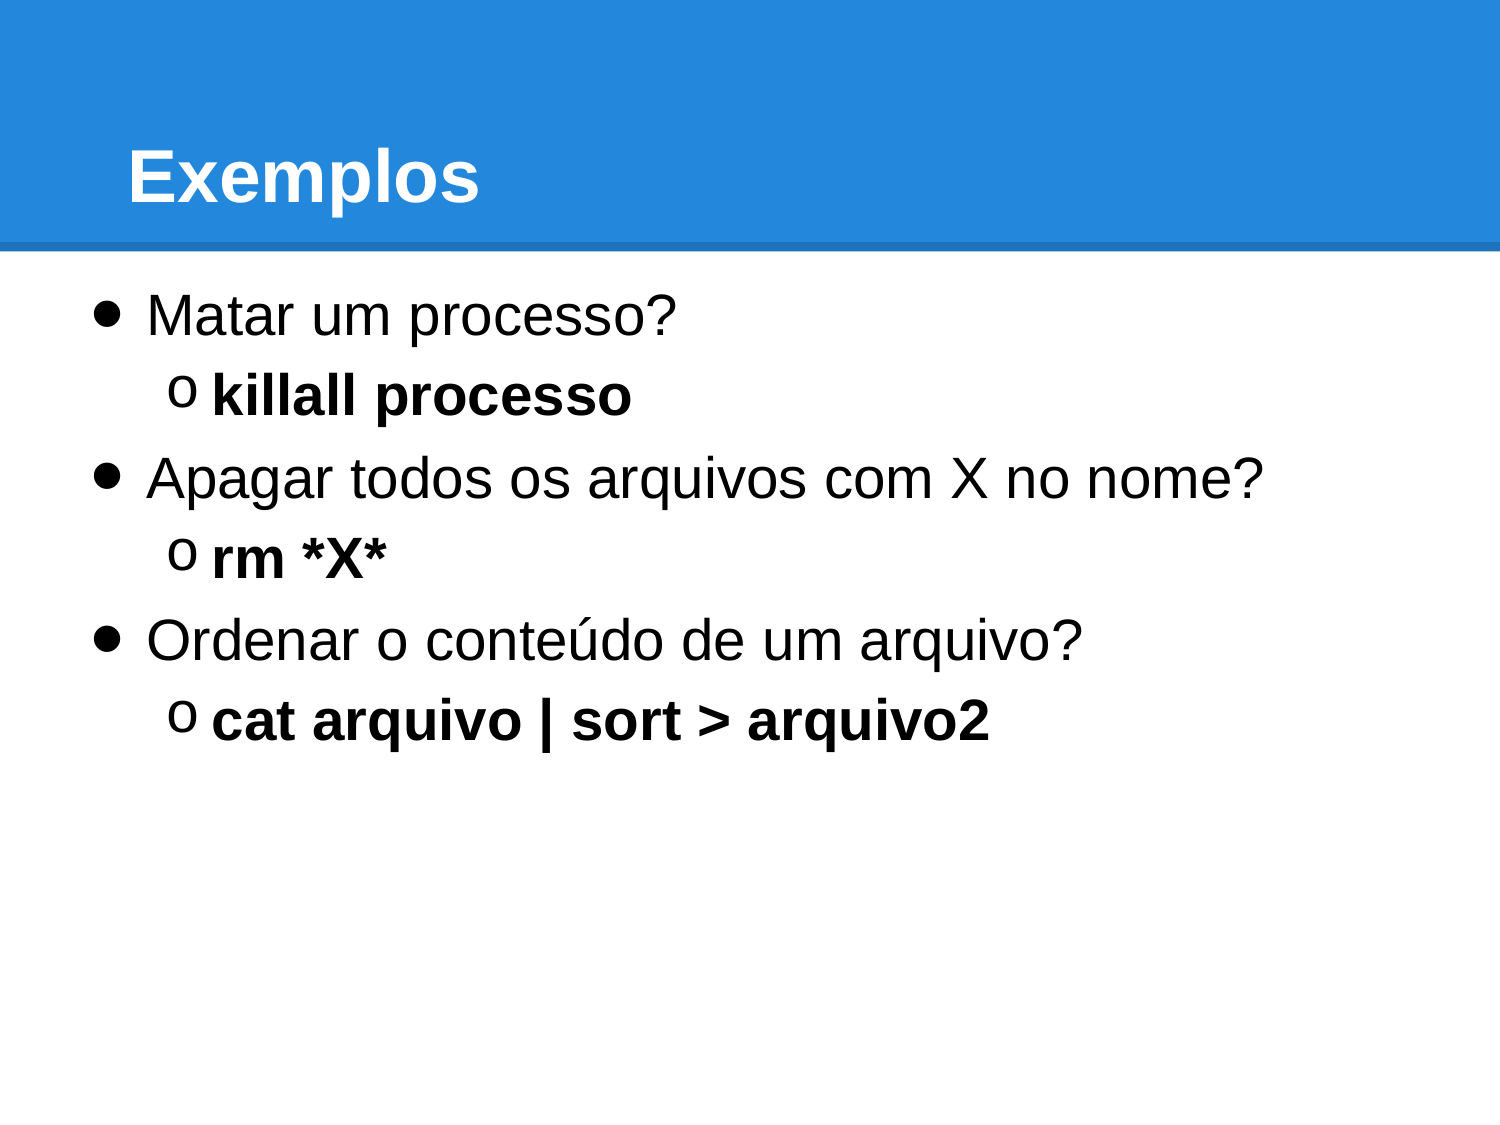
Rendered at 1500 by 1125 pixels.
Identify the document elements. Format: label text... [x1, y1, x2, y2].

list Matar um processo? killall processo Apagar todos os arquivos com X no nome? rm *X* Ordenar o conteúdo de um arquivo? cat arquivo | sort > arquivo2 [75, 262, 1425, 1078]
title Exemplos [75, 45, 1425, 233]
